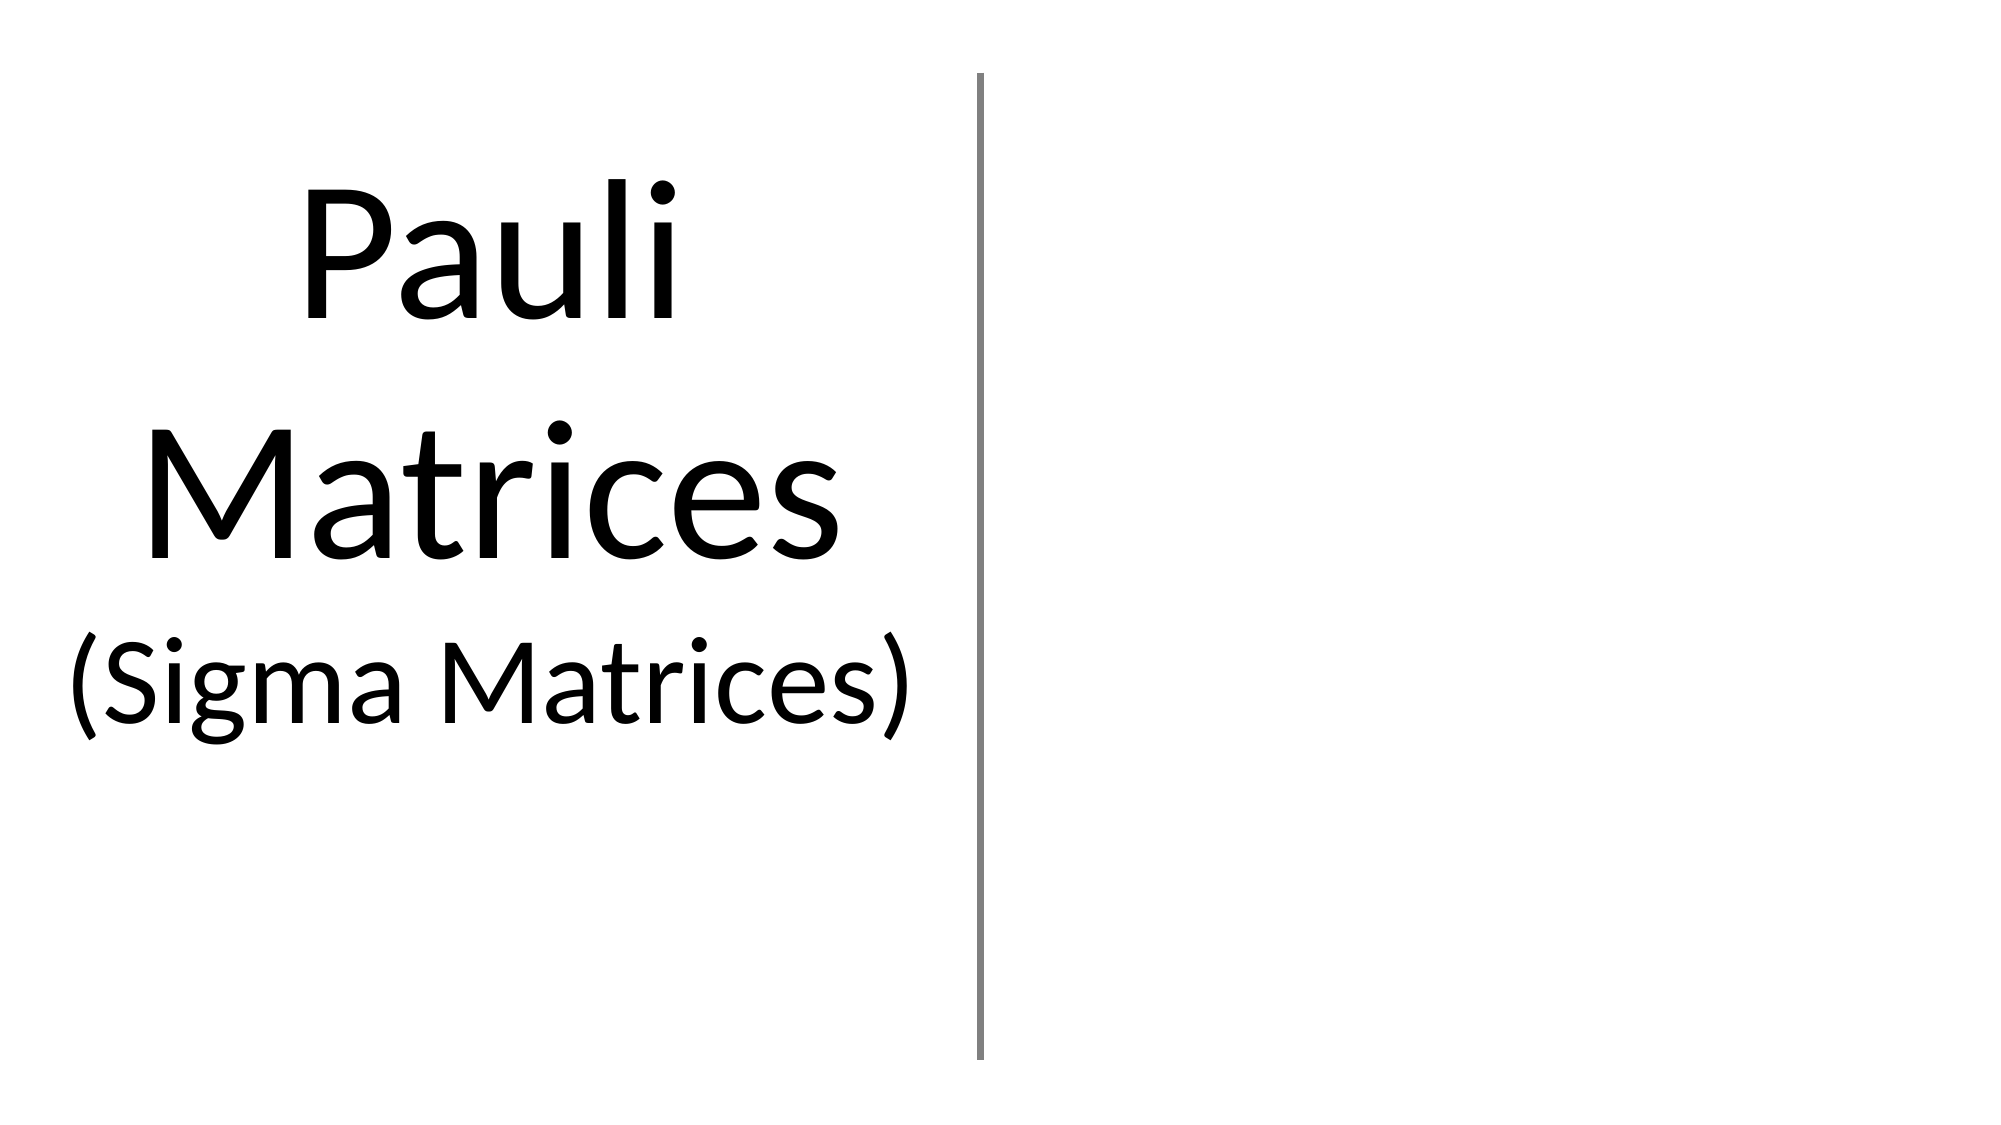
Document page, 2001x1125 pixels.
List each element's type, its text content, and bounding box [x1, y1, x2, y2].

text_box Pauli Matrices (Sigma Matrices) [21, 111, 961, 756]
